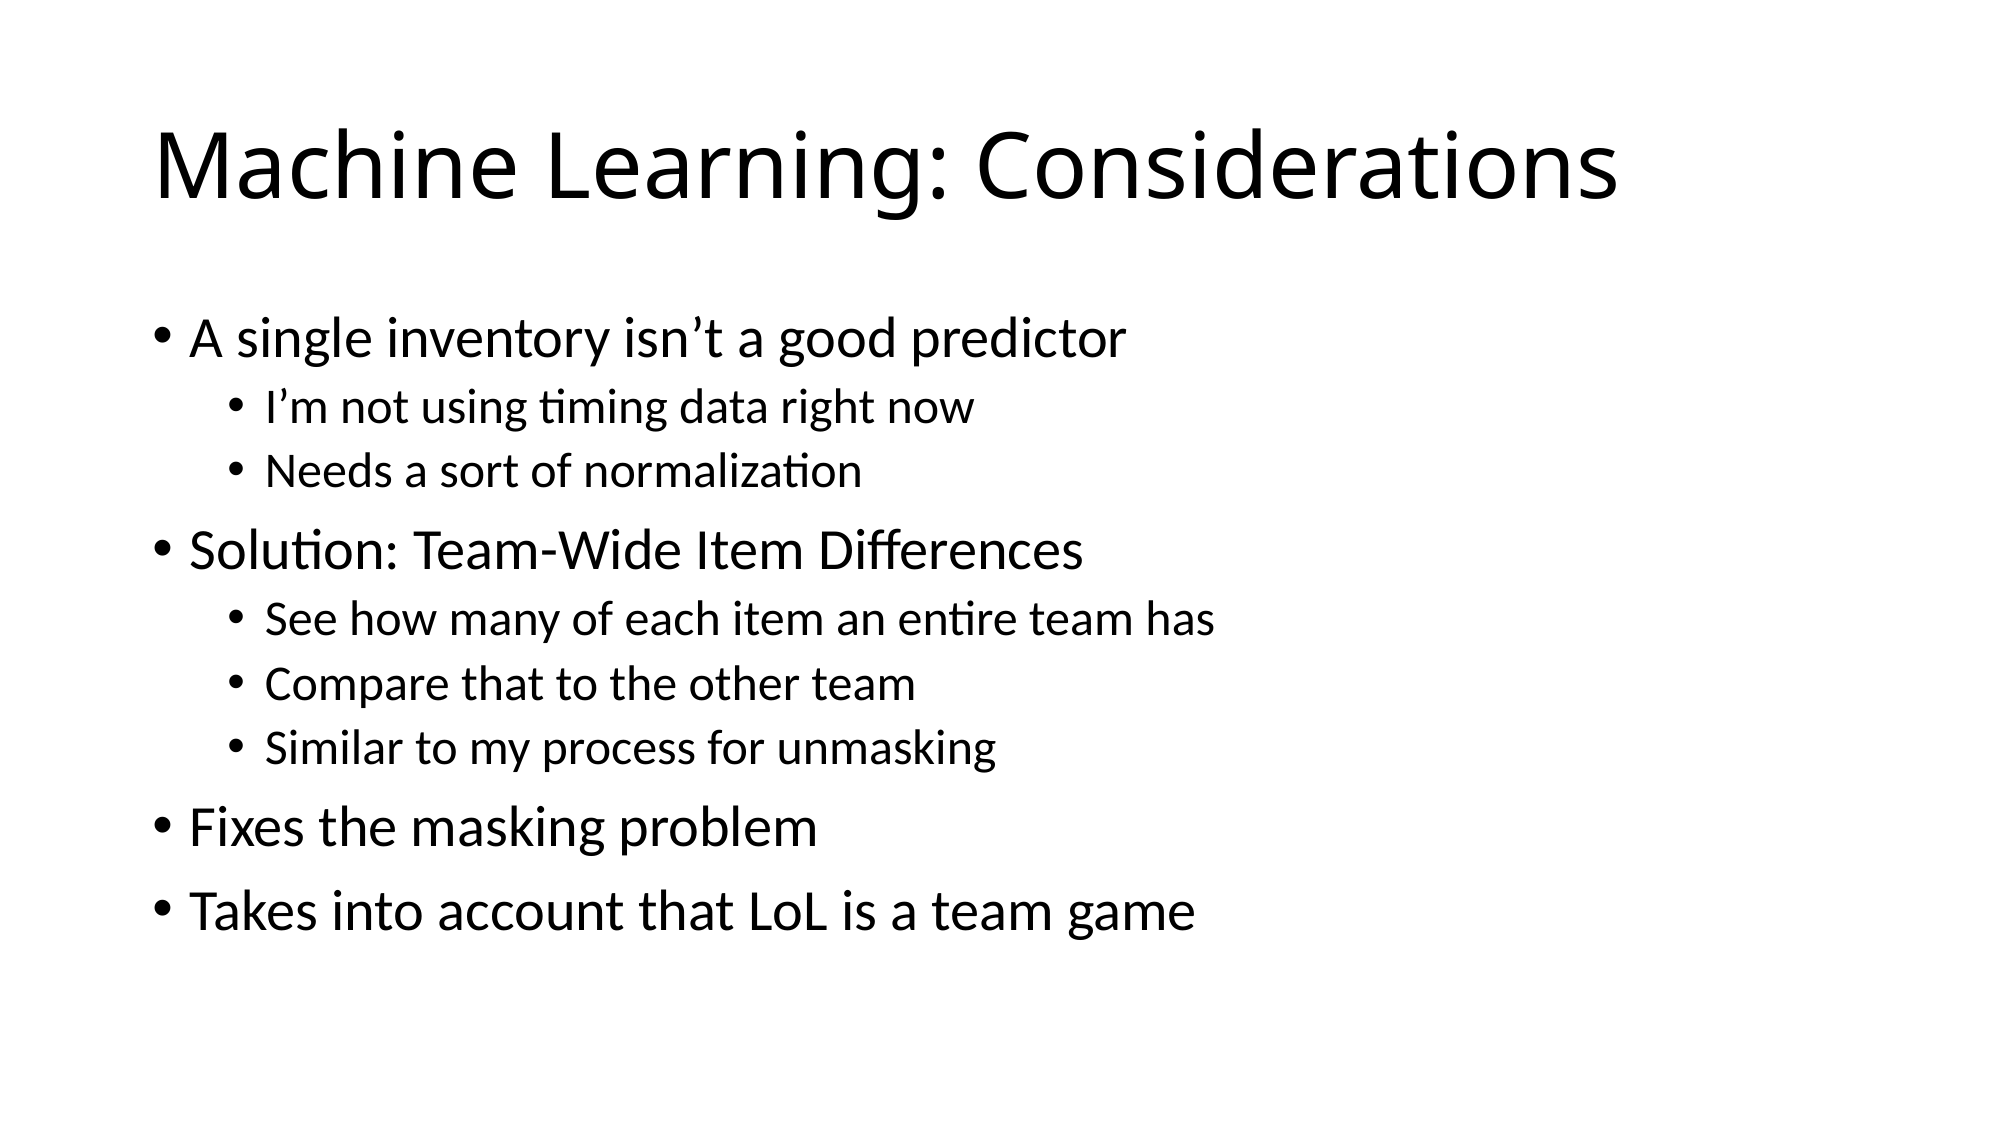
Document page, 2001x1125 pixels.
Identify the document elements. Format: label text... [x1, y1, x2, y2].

title Machine Learning: Considerations [137, 59, 1863, 278]
list A single inventory isn’t a good predictor I’m not using timing data right now Needs a sort of normalization Solution: Team-Wide Item Differences See how many of each item an entire team has Compare that to the other team Similar to my process for unmasking Fixes the masking problem Takes into account that LoL is a team game [137, 299, 1863, 1046]
